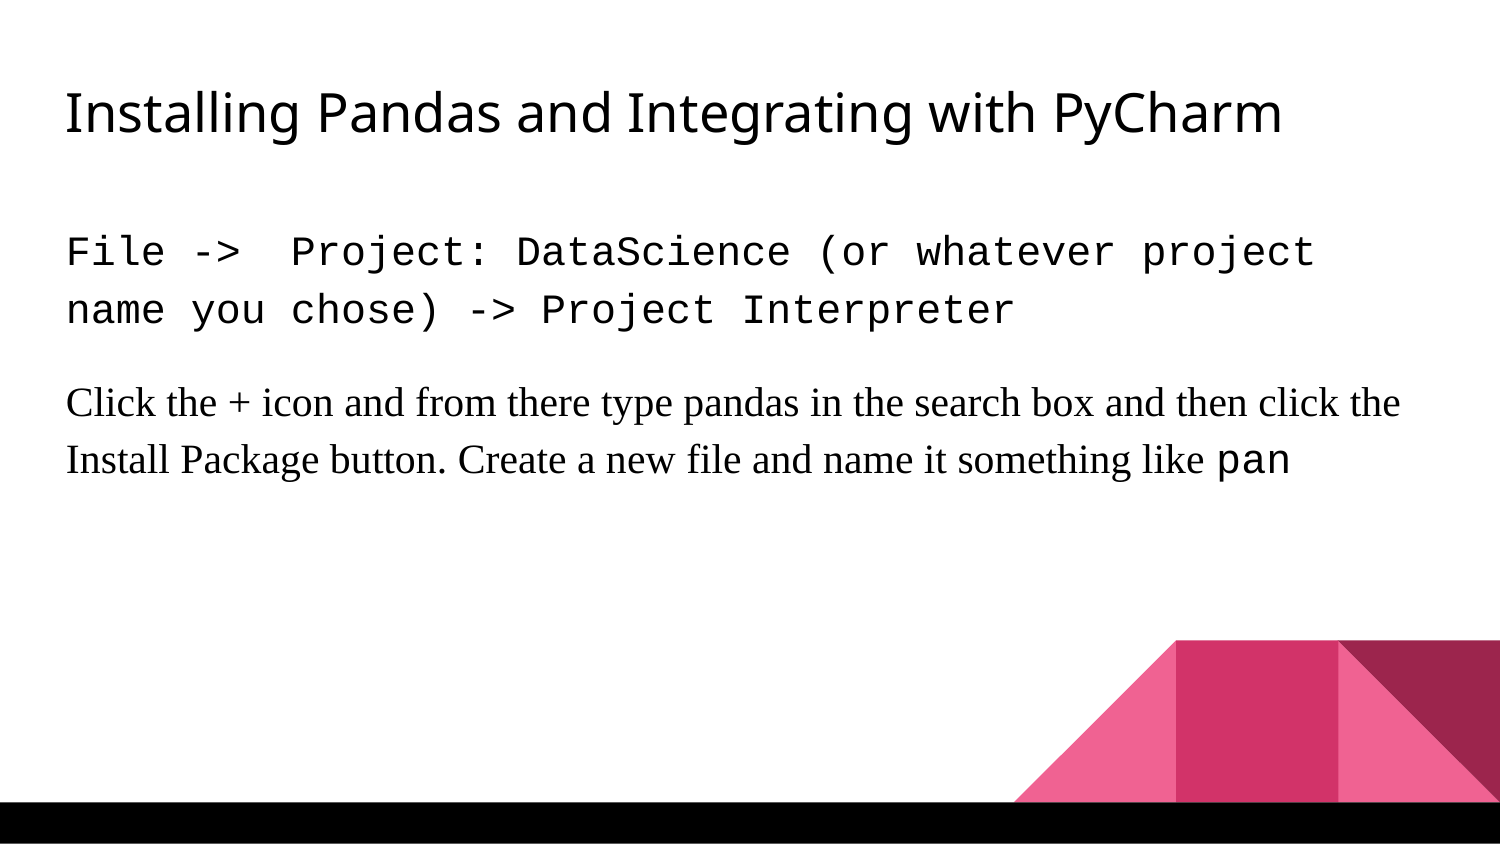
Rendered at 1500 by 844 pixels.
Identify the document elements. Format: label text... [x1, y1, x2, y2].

text_box File -> Project: DataScience (or whatever project name you chose) -> Project Interpreter Click the + icon and from there type pandas in the search box and then click the Install Package button. Create a new file and name it something like pan [51, 201, 1449, 750]
text_box Installing Pandas and Integrating with PyCharm [51, 62, 1449, 167]
